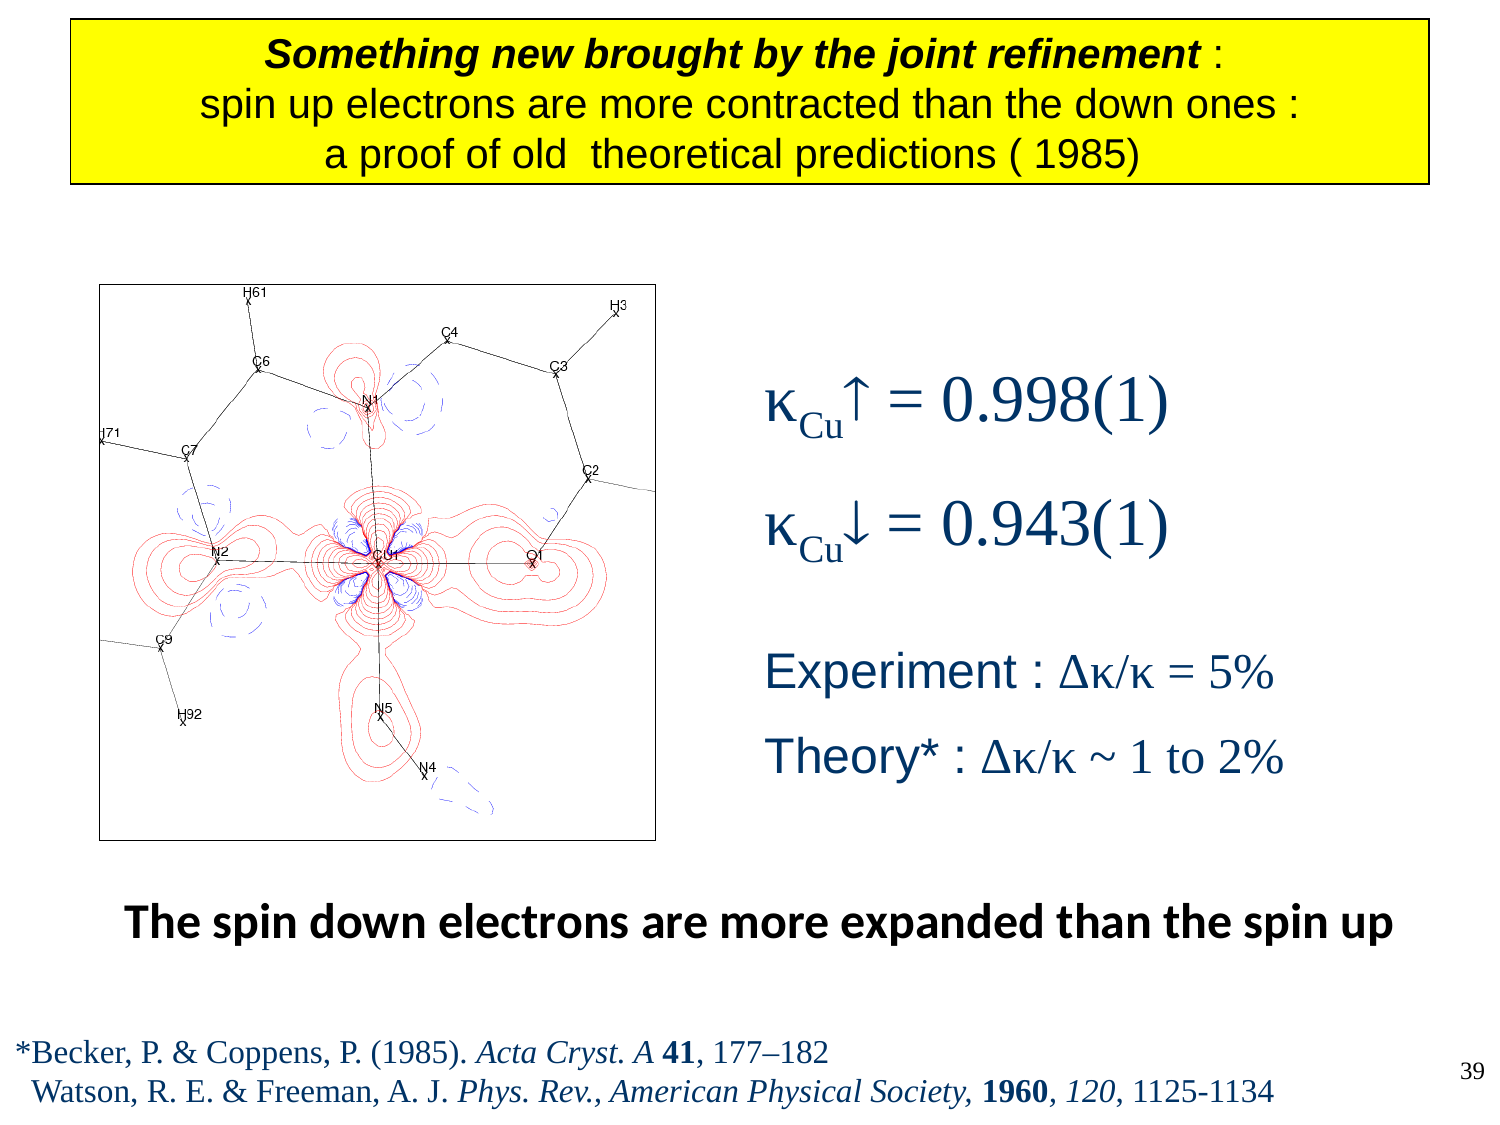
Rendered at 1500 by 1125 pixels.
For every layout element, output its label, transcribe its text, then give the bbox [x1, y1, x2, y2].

text_box The spin down electrons are more expanded than the spin up [109, 881, 1422, 1017]
text_box Something new brought by the joint refinement : spin up electrons are more contracted than the down ones : a proof of old theoretical predictions ( 1985) [70, 19, 1430, 184]
text_box Experiment : Δκ/κ = 5% Theory* : Δκ/κ ~ 1 to 2% [749, 631, 1471, 791]
text_box 39 [1149, 1046, 1500, 1125]
text_box *Becker, P. & Coppens, P. (1985). Acta Cryst. A 41, 177–182 Watson, R. E. & Freeman, A. J. Phys. Rev., American Physical Society, 1960, 120, 1125-1134 [0, 1022, 1500, 1117]
picture [100, 284, 656, 841]
text_box κCu = 0.998(1) κCu = 0.943(1) [749, 347, 1338, 578]
